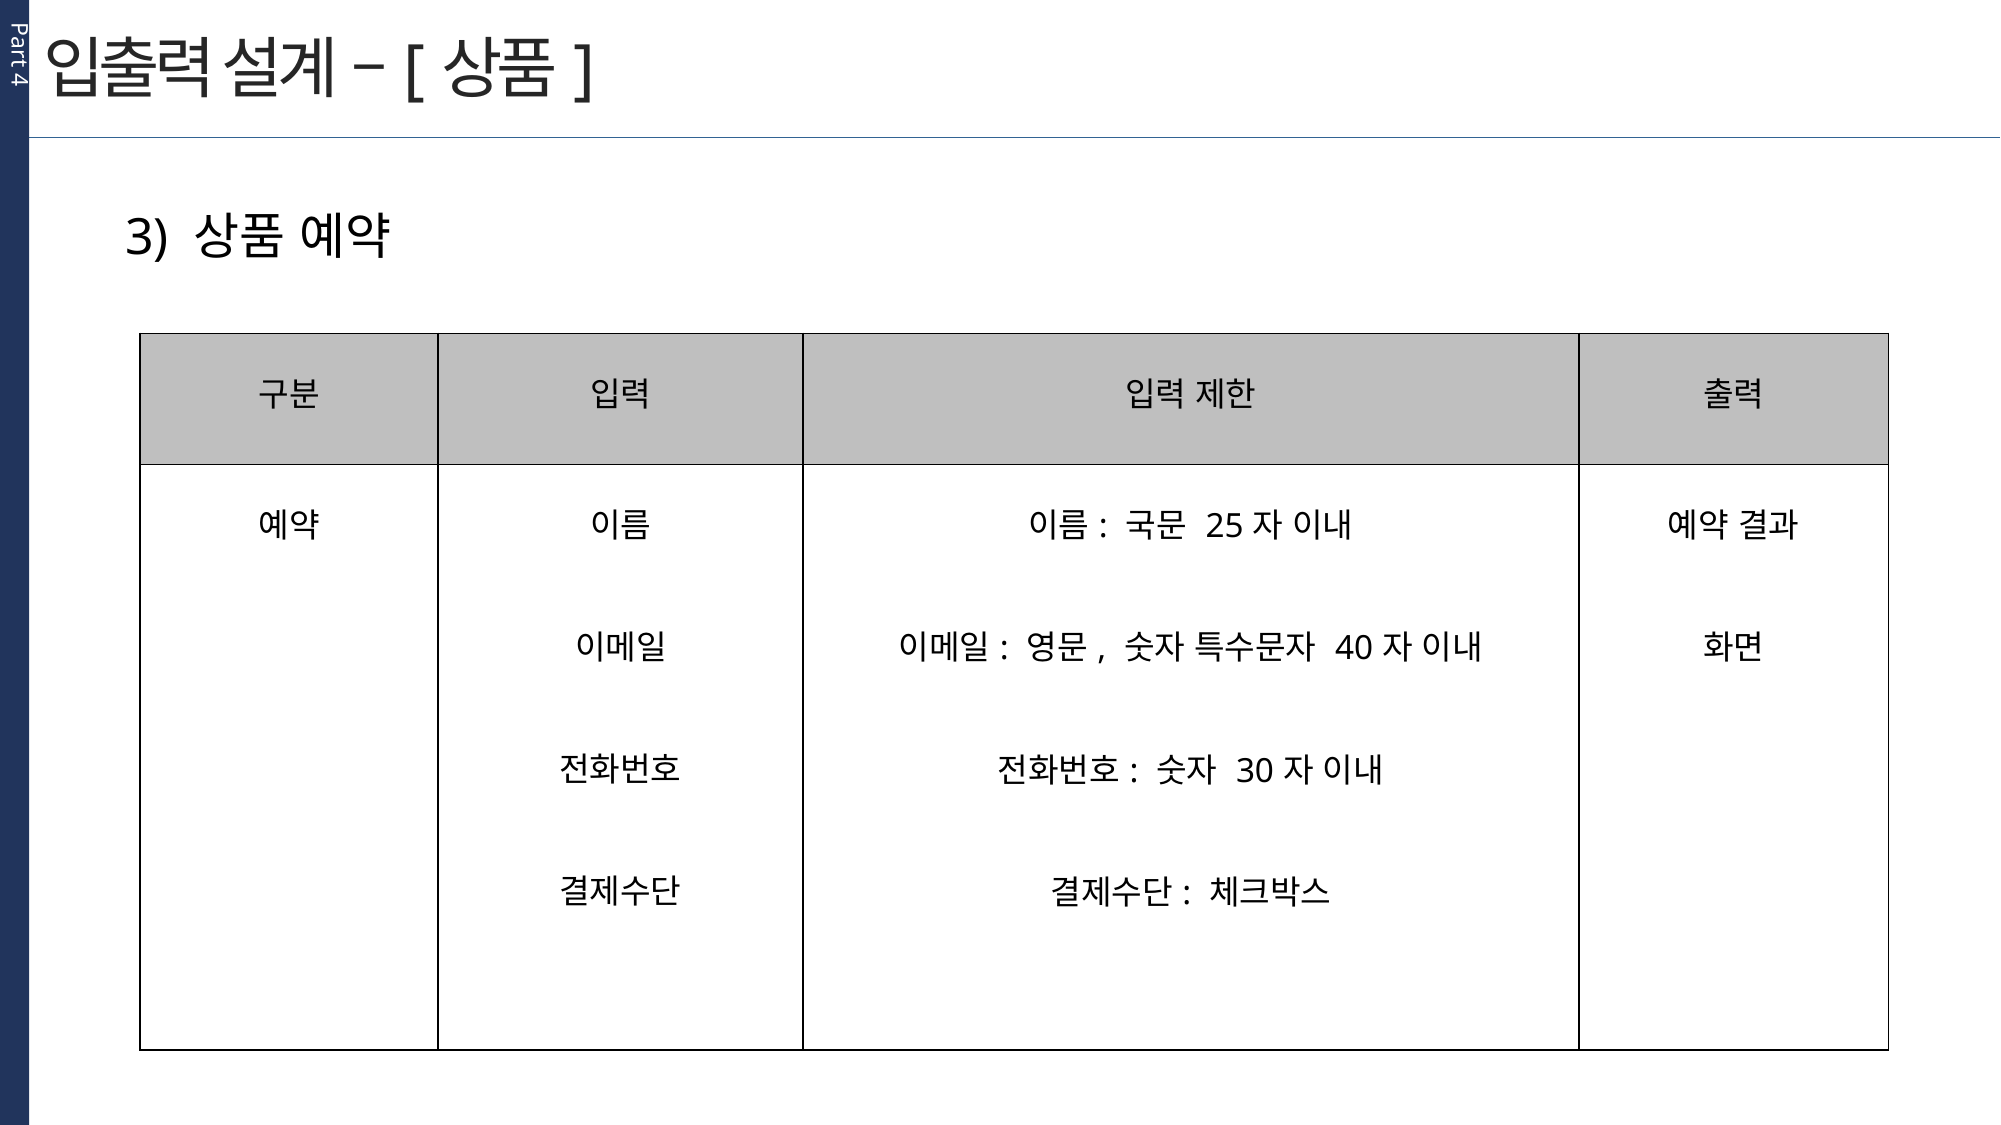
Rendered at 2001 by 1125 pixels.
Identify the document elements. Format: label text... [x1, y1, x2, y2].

text_box 입출력 설계 –[상품] [42, 18, 611, 113]
table_header 입력 제한 [804, 334, 1578, 464]
table_header 출력 [1580, 334, 1888, 464]
text_box [0, 0, 30, 8]
text_box [74, 229, 987, 1019]
table_cell 예약 [141, 465, 437, 1049]
table_cell 이름 이메일 전화번호 결제수단 [439, 465, 802, 1049]
text_box [0, 312, 30, 1125]
table_header 구분 [141, 334, 437, 464]
text_box Part 4 [0, 8, 42, 312]
table_cell 예약 결과 화면 [1580, 465, 1888, 1049]
text_box 3) 상품 예약 [110, 197, 407, 273]
table_header 입력 [439, 334, 802, 464]
table_cell 이름: 국문 25자 이내 이메일: 영문, 숫자 특수문자 40자 이내 전화번호: 숫자 30자 이내 결제수단: 체크박스 [804, 465, 1578, 1049]
